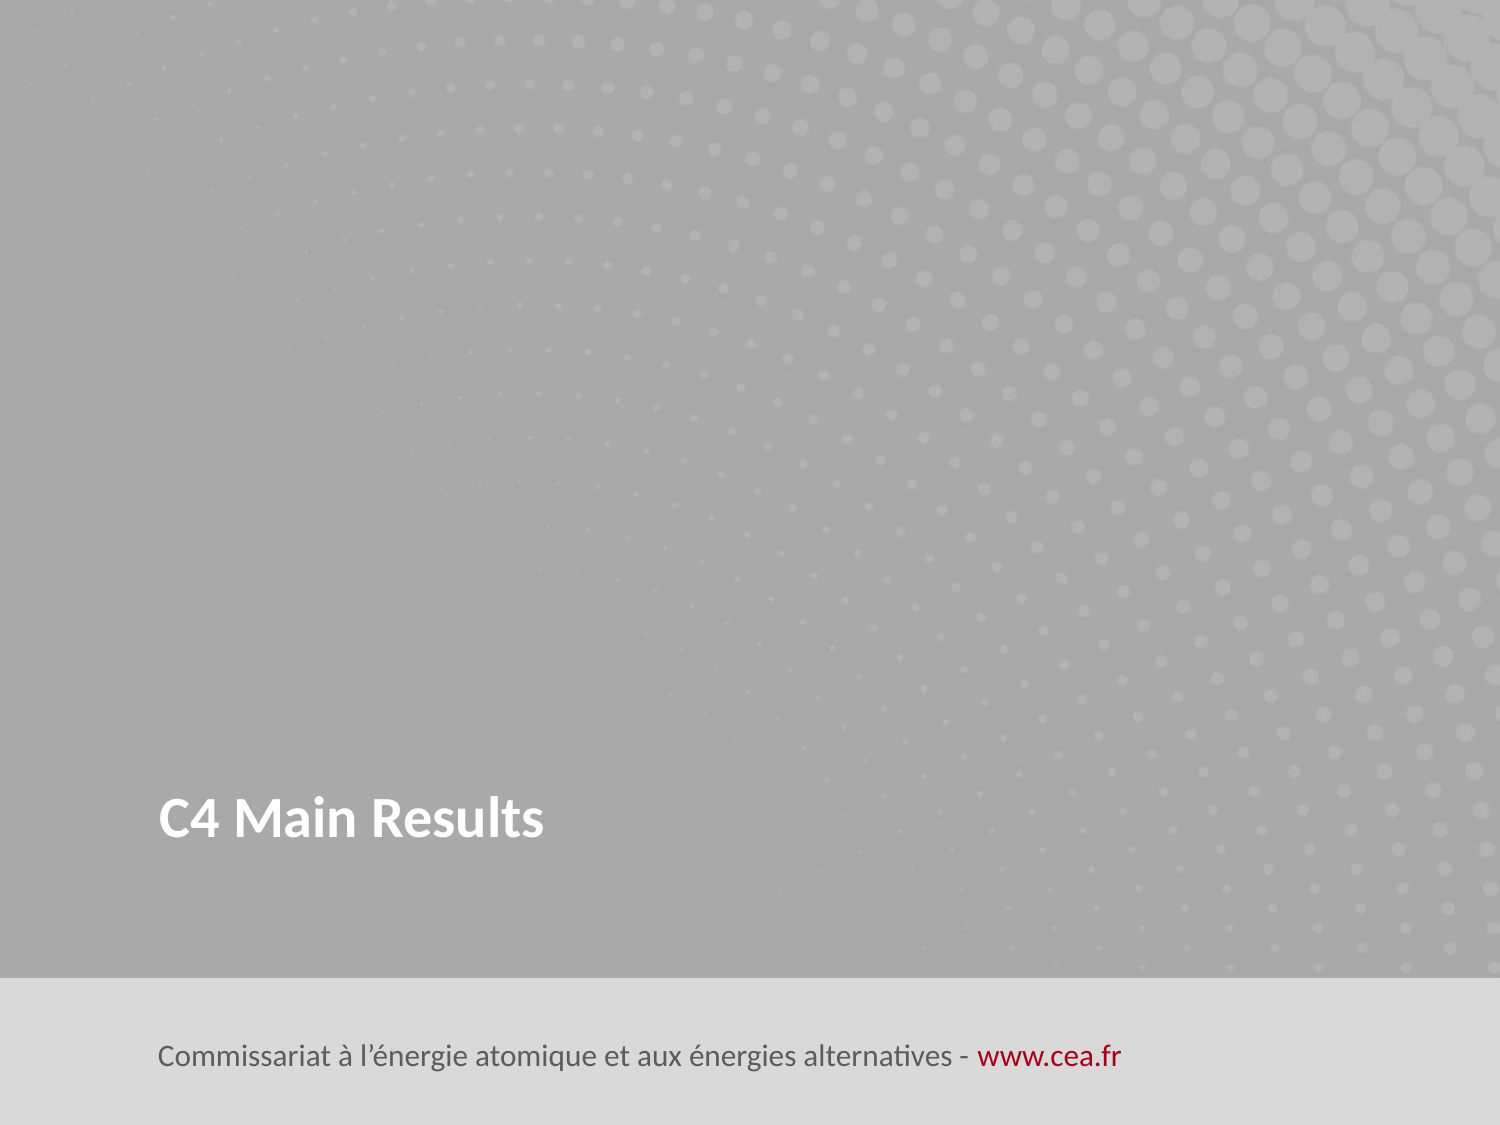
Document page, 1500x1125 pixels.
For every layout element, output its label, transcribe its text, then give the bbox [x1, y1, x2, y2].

picture [0, 0, 1500, 977]
list C4 Main Results [138, 787, 832, 915]
